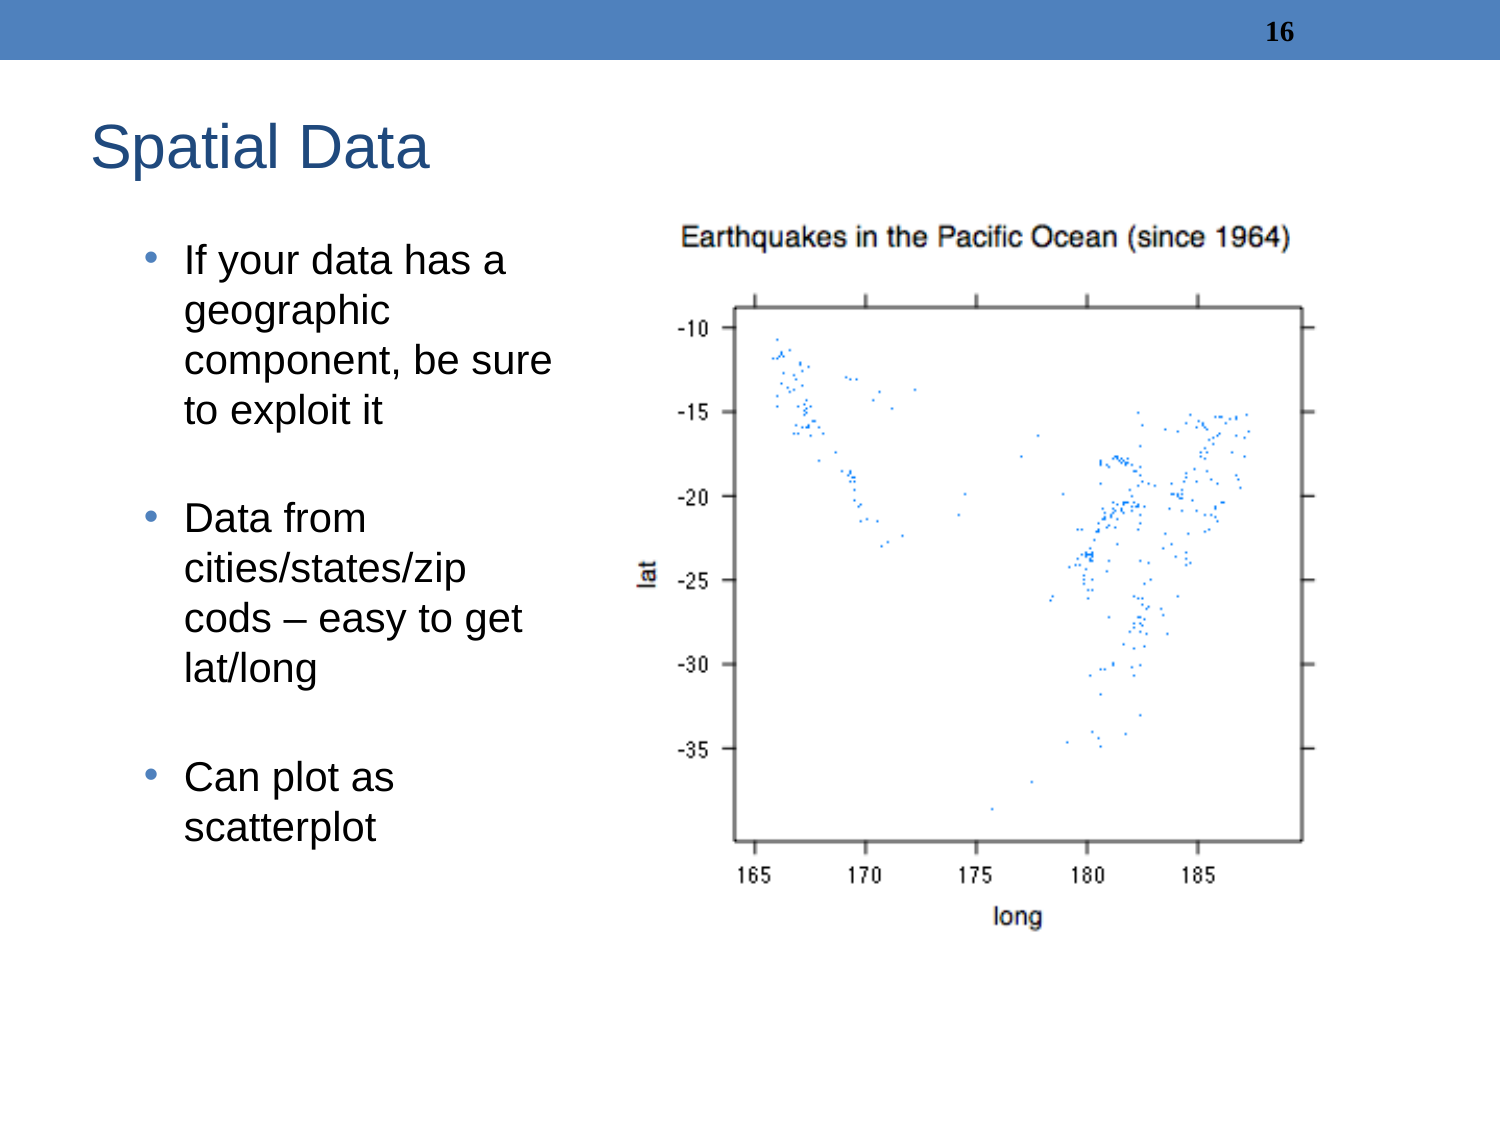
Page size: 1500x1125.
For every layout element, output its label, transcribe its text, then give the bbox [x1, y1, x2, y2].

title Spatial Data [75, 62, 1425, 225]
list If your data has a geographic component, be sure to exploit it Data from cities/states/zip cods – easy to get lat/long Can plot as scatterplot [112, 224, 575, 1025]
picture [612, 212, 1363, 963]
text_box ‹#› [1250, 3, 1425, 57]
